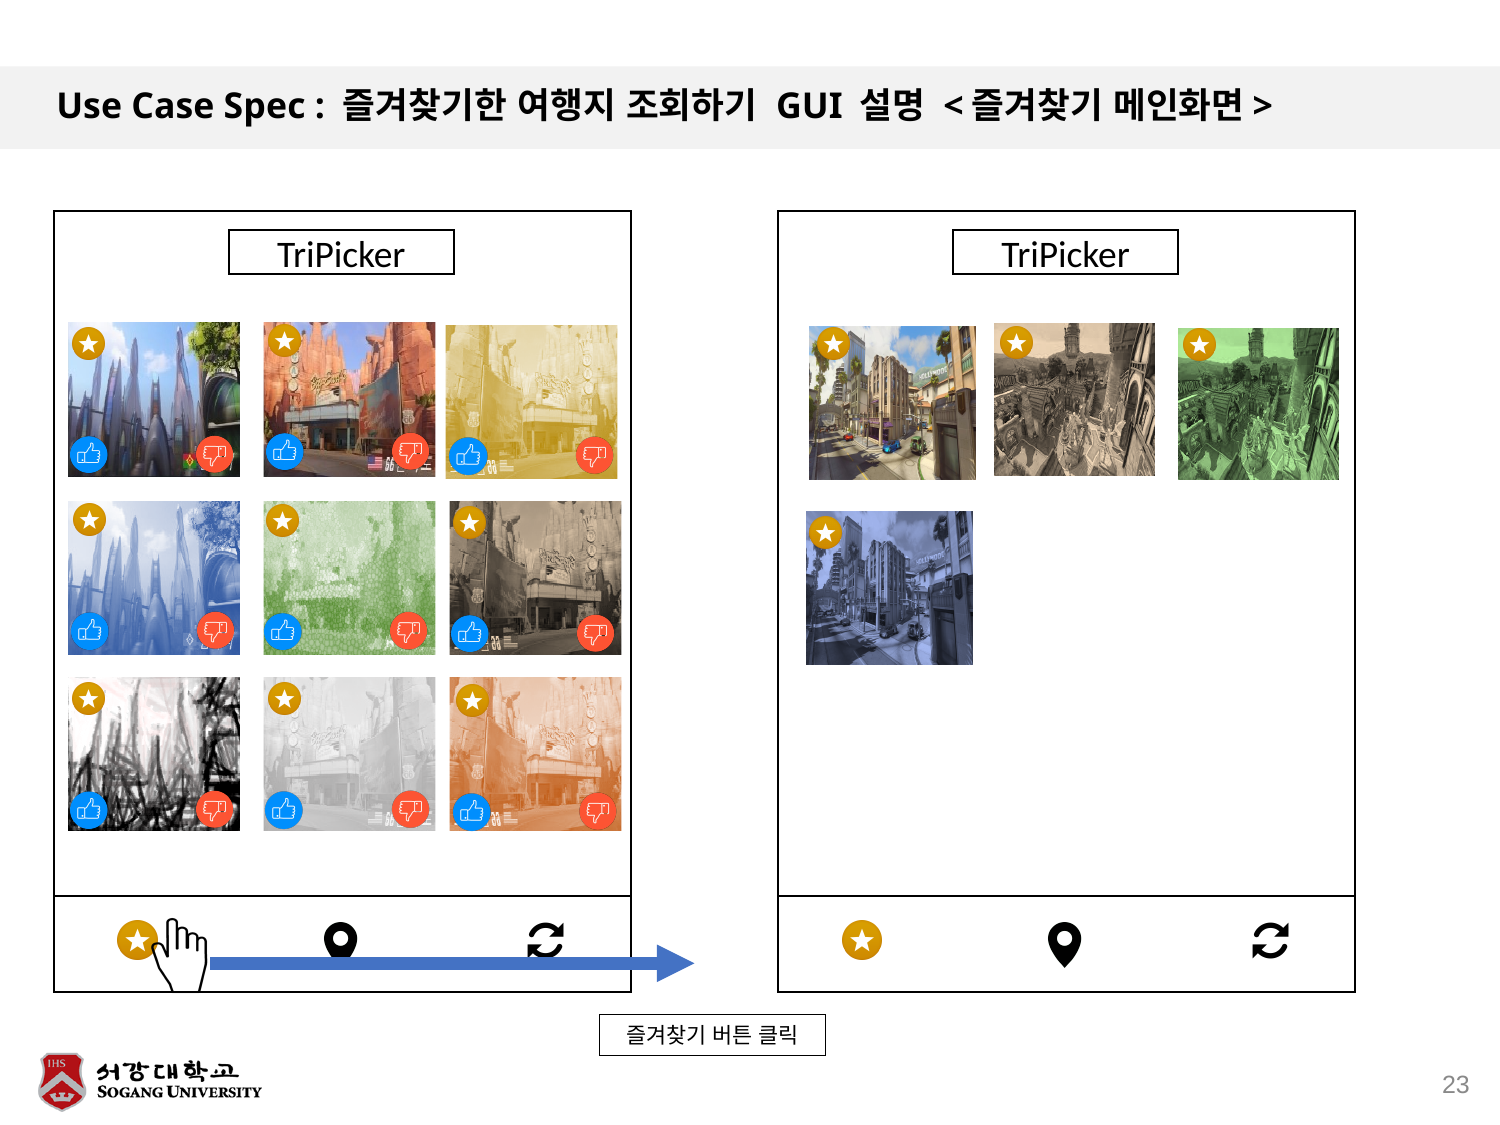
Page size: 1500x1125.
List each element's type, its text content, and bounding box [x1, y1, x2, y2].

text_box [777, 210, 1356, 895]
picture [68, 501, 240, 655]
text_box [68, 682, 236, 837]
picture [841, 920, 882, 960]
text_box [262, 504, 430, 659]
picture [449, 677, 622, 831]
picture [809, 326, 976, 480]
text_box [263, 682, 432, 837]
picture [68, 677, 240, 831]
picture [68, 322, 240, 477]
picture [263, 501, 436, 655]
picture [449, 501, 622, 661]
picture [1250, 920, 1291, 961]
picture [263, 322, 436, 477]
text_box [68, 327, 236, 482]
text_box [449, 506, 617, 661]
picture [0, 1031, 294, 1125]
picture [806, 511, 973, 665]
slide_number 23 [1147, 1053, 1485, 1114]
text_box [69, 503, 237, 658]
text_box [777, 895, 1356, 993]
picture [1178, 328, 1339, 481]
picture [318, 922, 365, 963]
picture [994, 323, 1155, 476]
text_box TriPicker [228, 229, 455, 275]
picture [525, 920, 566, 961]
picture [117, 913, 229, 1002]
picture [1042, 922, 1089, 968]
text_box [264, 324, 433, 479]
title Use Case Spec : 즐겨찾기한 여행지 조회하기 GUI 설명 <즐겨찾기 메인화면> [41, 64, 1459, 149]
picture [318, 964, 365, 968]
text_box TriPicker [952, 229, 1179, 275]
picture [445, 325, 618, 483]
text_box [53, 895, 632, 993]
picture [263, 677, 436, 831]
text_box [53, 210, 632, 895]
text_box 즐겨찾기 버튼 클릭 [599, 1014, 826, 1056]
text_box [451, 684, 620, 839]
